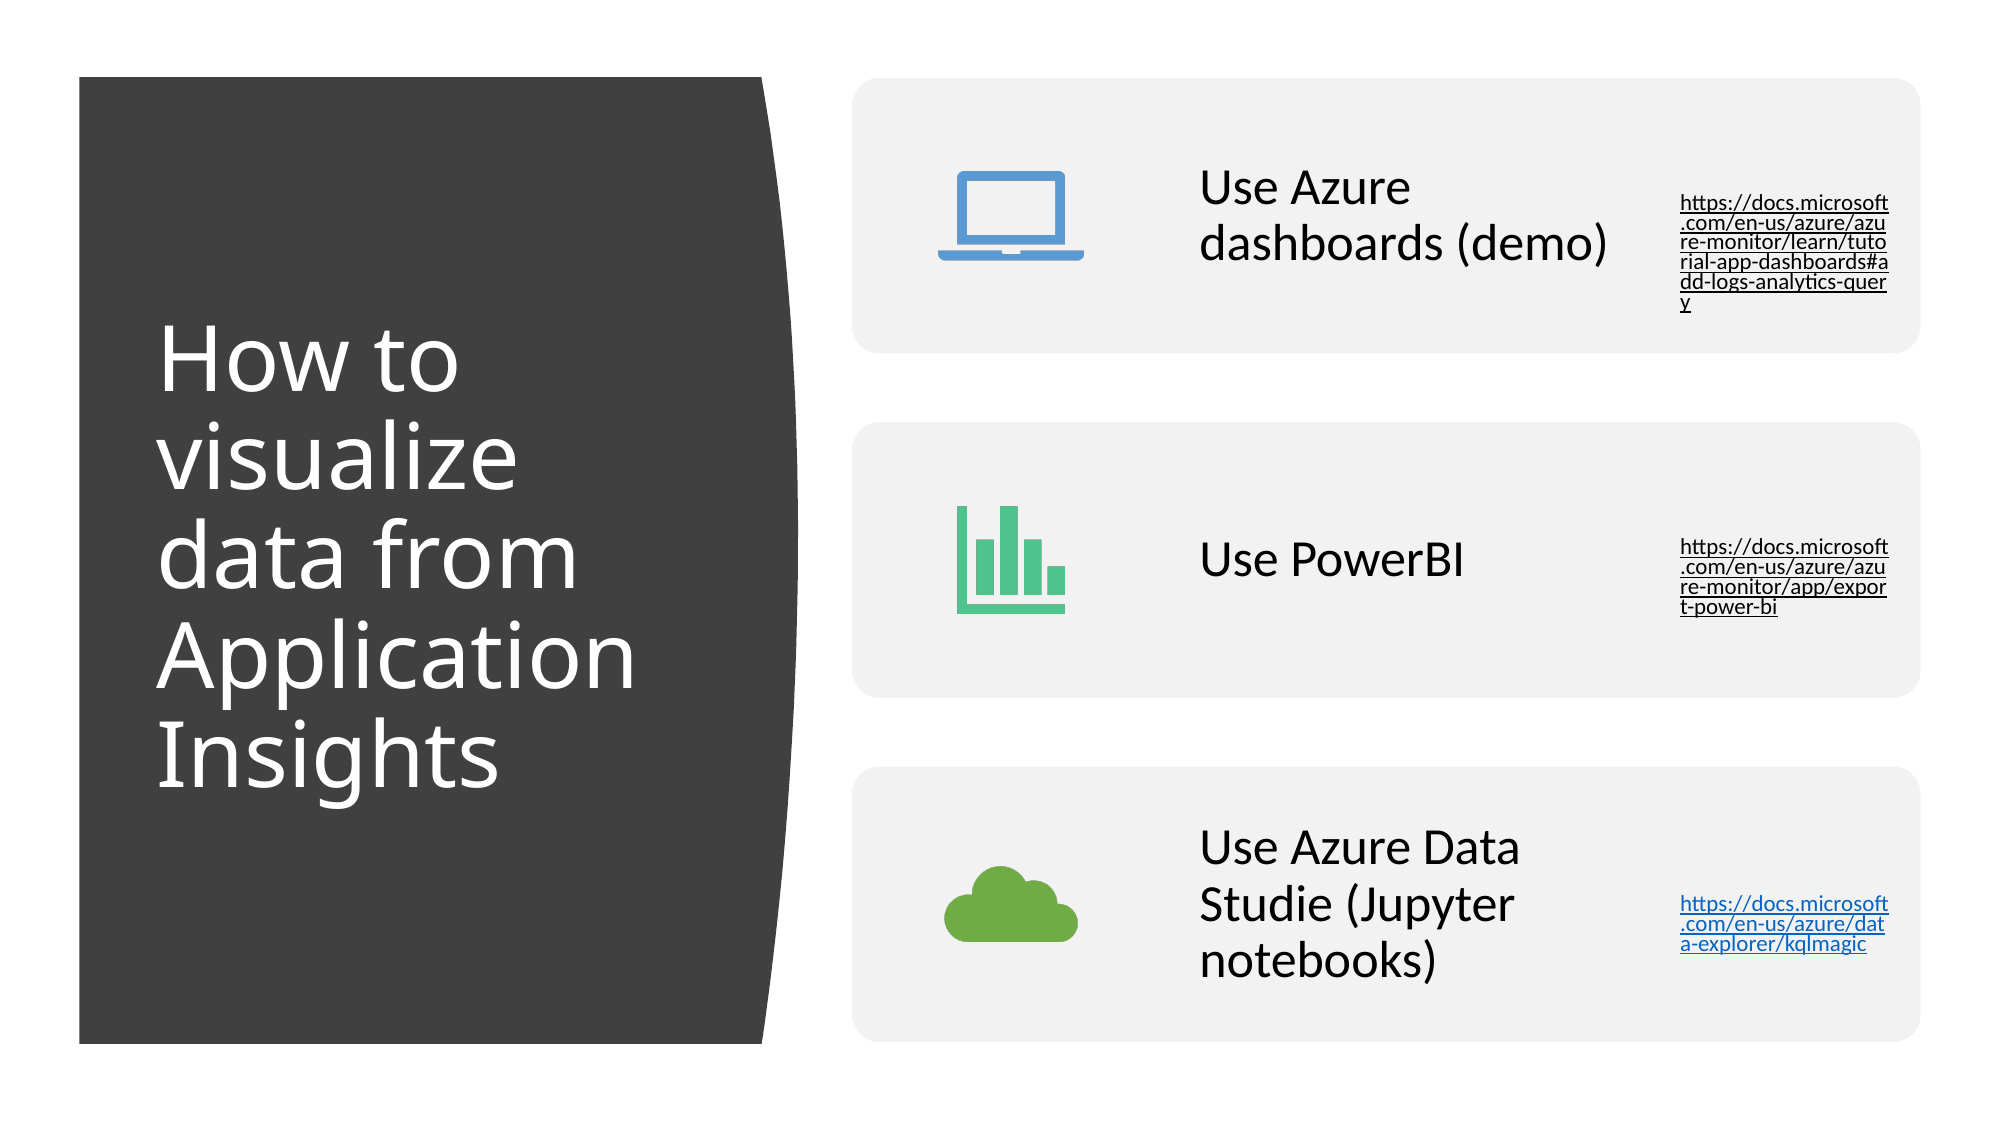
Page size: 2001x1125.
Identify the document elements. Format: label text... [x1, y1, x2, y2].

title How to visualize data from Application Insights [141, 166, 702, 953]
text_box [78, 76, 800, 1045]
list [852, 77, 1921, 1043]
